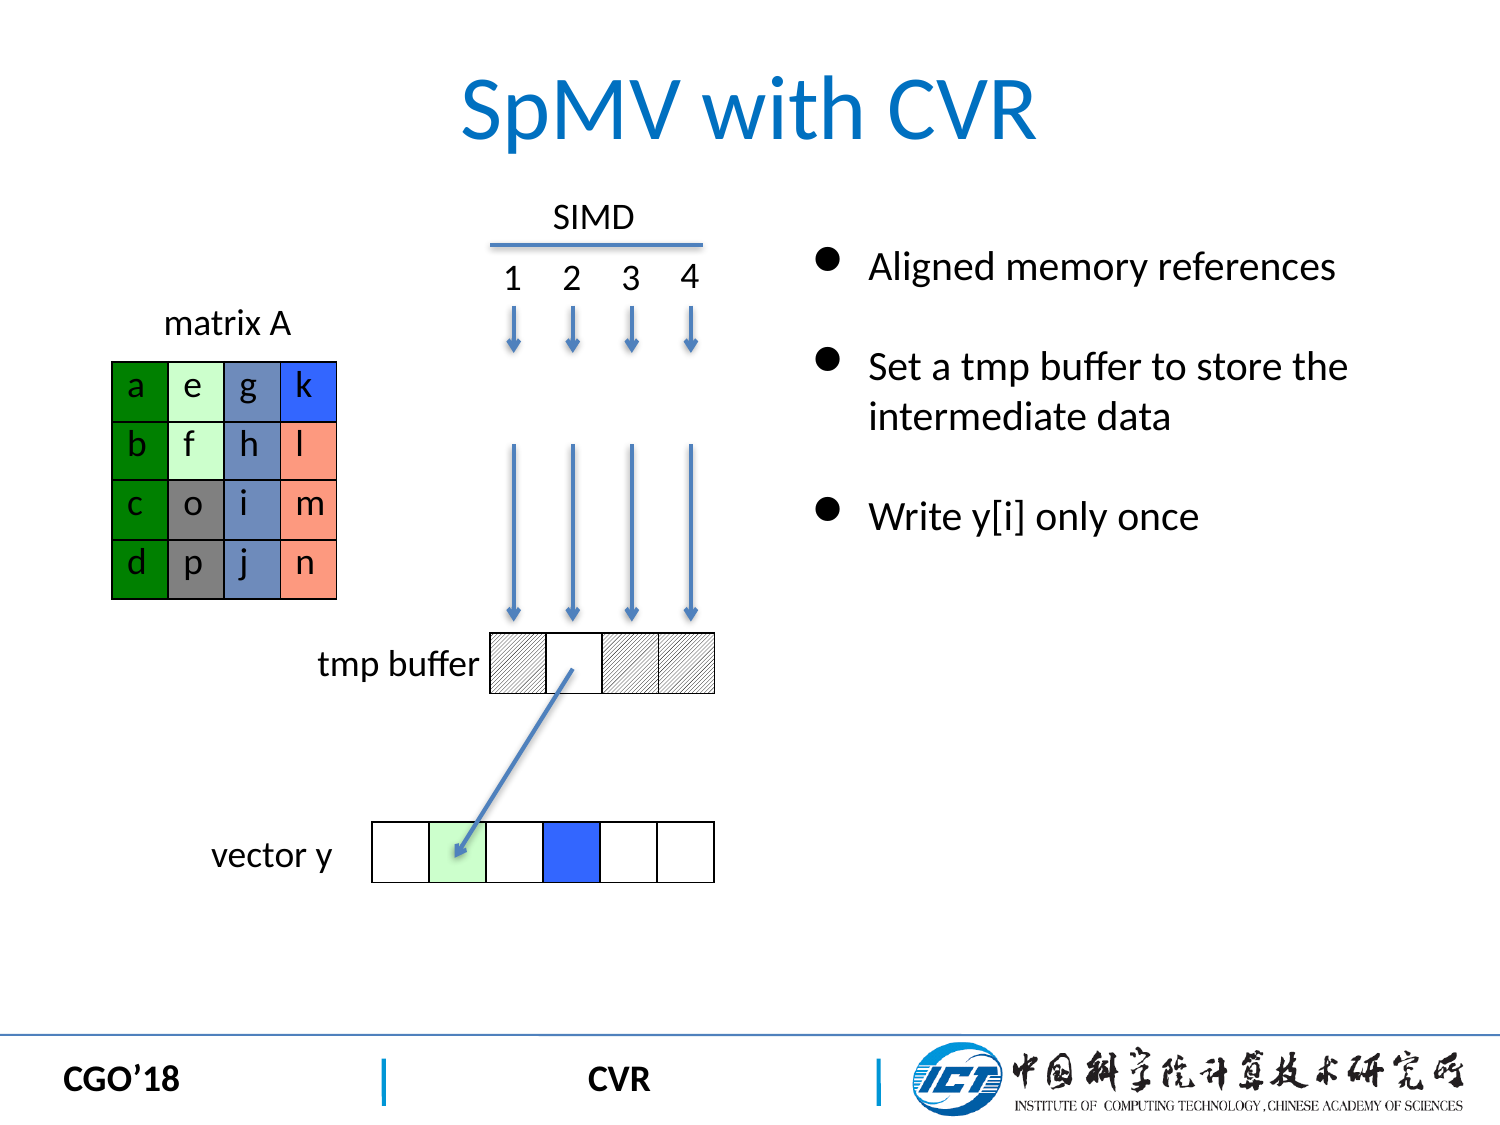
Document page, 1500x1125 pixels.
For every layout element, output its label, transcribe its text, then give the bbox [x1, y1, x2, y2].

table_header [601, 823, 656, 882]
text_box tmp buffer [302, 631, 496, 692]
table_header [430, 823, 485, 882]
table_header m [281, 481, 336, 539]
text_box matrix A [148, 290, 307, 351]
text_box 2 [547, 254, 597, 305]
table_header [544, 823, 599, 882]
table_header [659, 634, 714, 693]
text_box 3 [606, 254, 656, 305]
table_header [487, 866, 542, 882]
picture [909, 1040, 1471, 1118]
table_header f [169, 423, 223, 479]
table_header g [225, 363, 280, 421]
text_box Aligned memory references Set a tmp buffer to store the intermediate data Write y[i] only once [797, 231, 1483, 597]
text_box vector y [196, 822, 348, 882]
table_header [603, 634, 658, 693]
text_box 4 [665, 243, 715, 304]
table_header [658, 823, 713, 882]
table_header j [225, 541, 280, 598]
text_box 1 [488, 250, 537, 305]
table_header [547, 634, 601, 693]
table_header h [225, 423, 280, 479]
table_header e [169, 363, 223, 421]
table_header i [225, 481, 280, 539]
table_header a [113, 363, 167, 421]
table_header c [113, 481, 167, 539]
table_header l [281, 423, 336, 479]
table_header b [113, 423, 167, 479]
table_header p [169, 541, 223, 598]
table_header [373, 823, 428, 882]
text_box SIMD [538, 184, 650, 241]
table_header n [281, 541, 336, 598]
title SpMV with CVR [74, 44, 1426, 162]
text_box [454, 668, 573, 858]
table_header [491, 634, 545, 667]
table_header o [169, 481, 223, 539]
table_header d [113, 541, 167, 598]
table_header k [281, 363, 336, 421]
